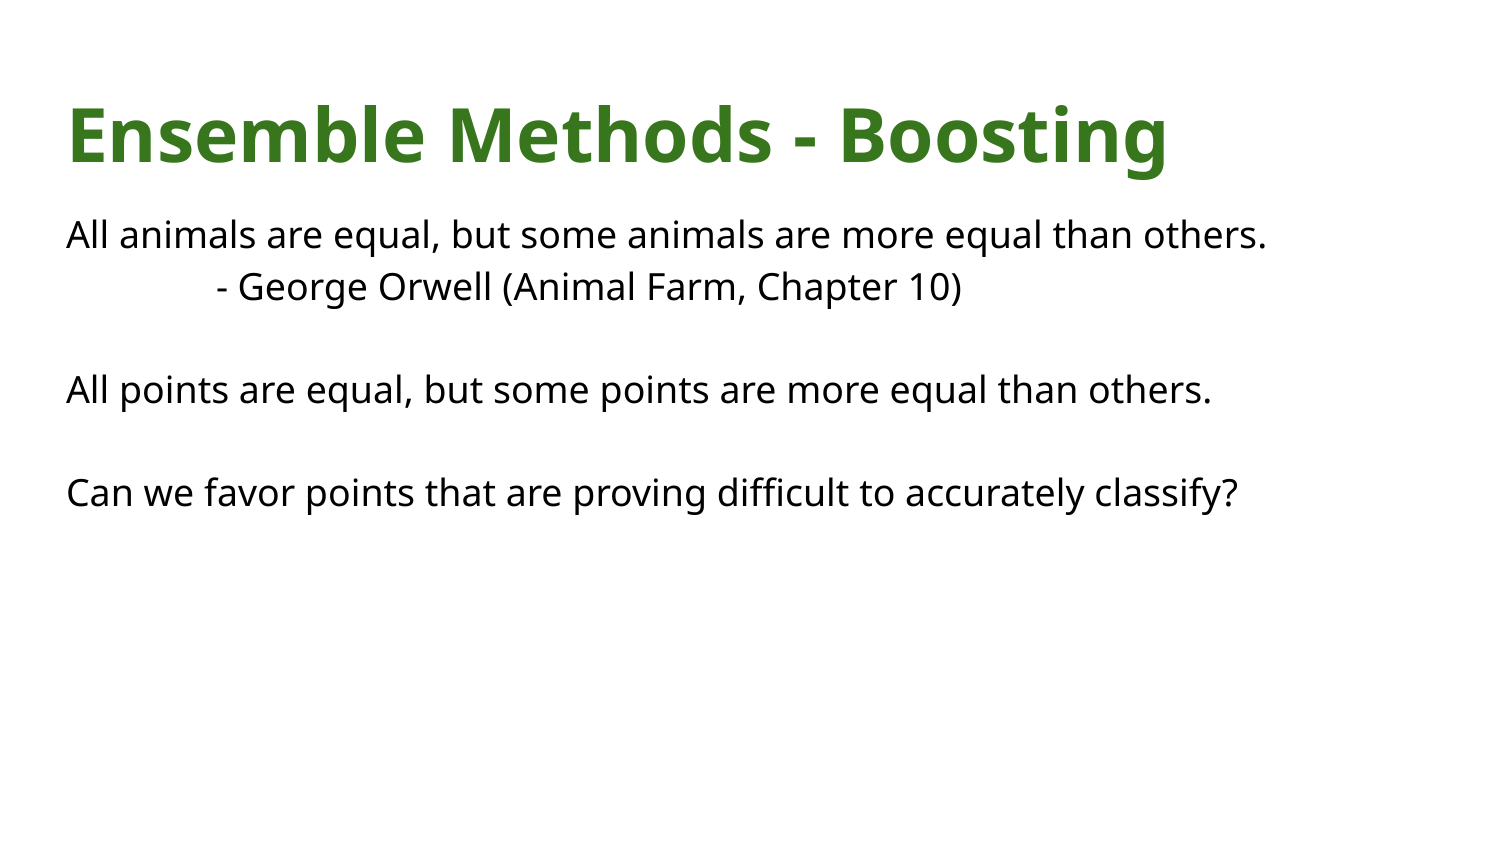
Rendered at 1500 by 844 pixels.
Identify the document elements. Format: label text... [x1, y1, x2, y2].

list All animals are equal, but some animals are more equal than others. - George Orwell (Animal Farm, Chapter 10) All points are equal, but some points are more equal than others. Can we favor points that are proving difficult to accurately classify? [51, 189, 1449, 750]
title Ensemble Methods - Boosting [51, 72, 1449, 167]
